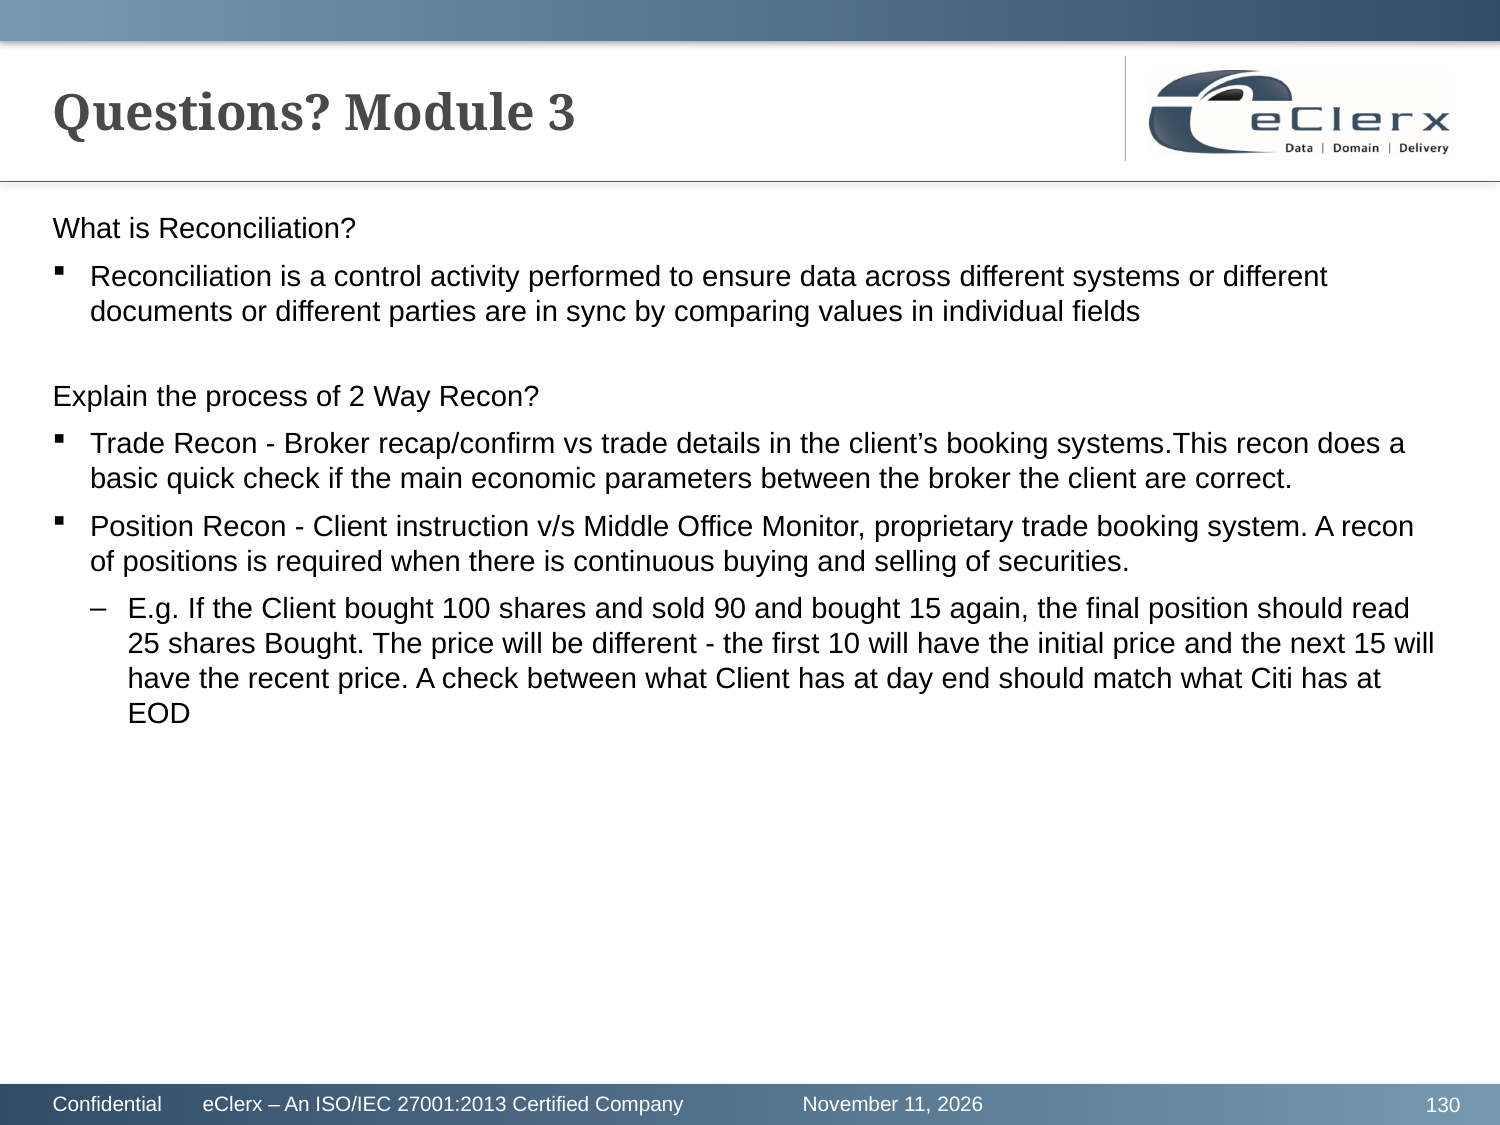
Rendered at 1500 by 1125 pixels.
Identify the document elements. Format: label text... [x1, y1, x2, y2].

title Questions? Module 3 [37, 45, 1086, 176]
picture [1149, 70, 1450, 155]
list What is Reconciliation? Reconciliation is a control activity performed to ensure data across different systems or different documents or different parties are in sync by comparing values in individual fields Explain the process of 2 Way Recon? Trade Recon - Broker recap/confirm vs trade details in the client’s booking systems.This recon does a basic quick check if the main economic parameters between the broker the client are correct. Position Recon - Client instruction v/s Middle Office Monitor, proprietary trade booking system. A recon of positions is required when there is continuous buying and selling of securities. E.g. If the Client bought 100 shares and sold 90 and bought 15 again, the final position should read 25 shares Bought. The price will be different - the first 10 will have the initial price and the next 15 will have the recent price. A check between what Client has at day end should match what Citi has at EOD [37, 202, 1463, 1043]
